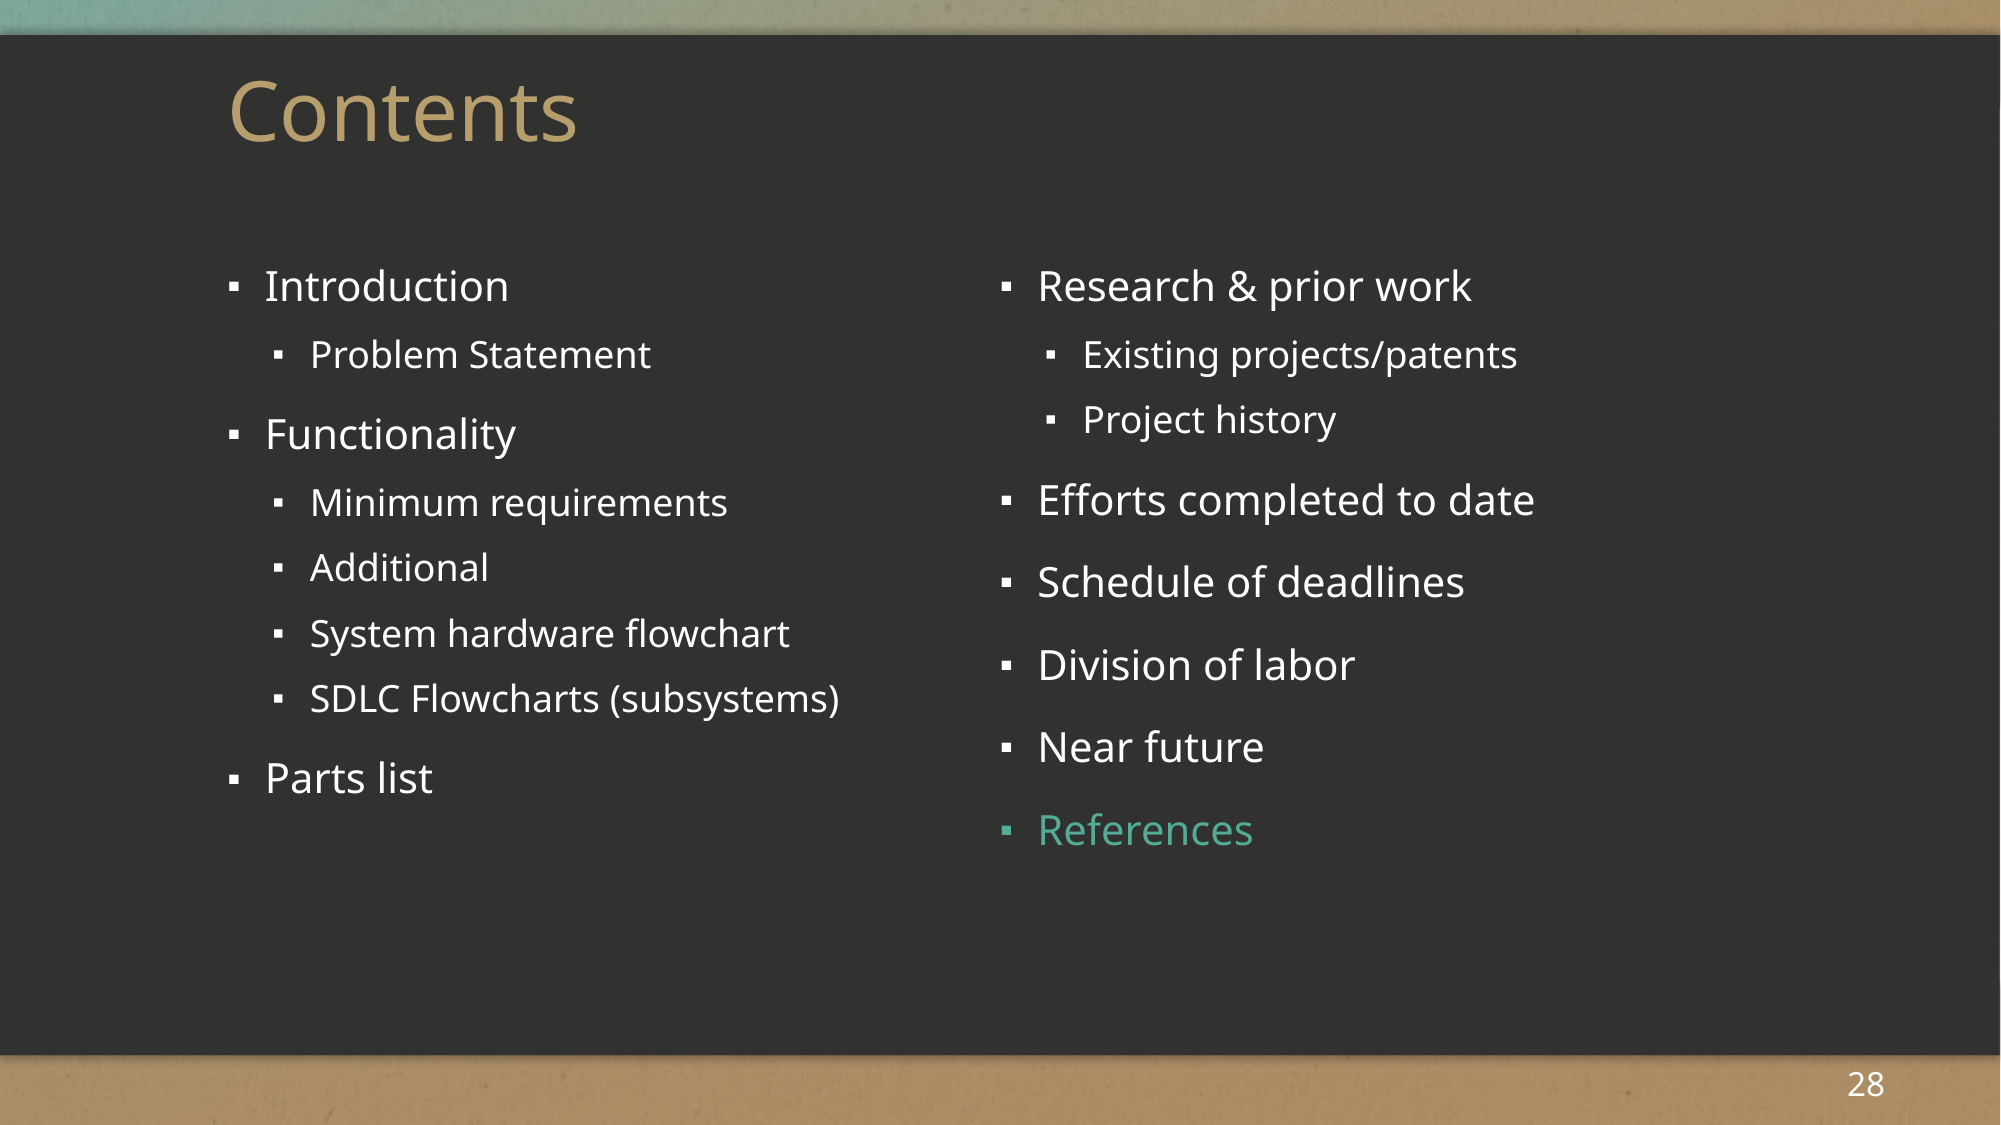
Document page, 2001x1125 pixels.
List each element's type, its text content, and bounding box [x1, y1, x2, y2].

list Introduction Problem Statement Functionality Minimum requirements Additional System hardware flowchart SDLC Flowcharts (subsystems) Parts list Research & prior work Existing projects/patents Project history Efforts completed to date Schedule of deadlines Division of labor Near future References [212, 258, 1788, 906]
picture [0, 0, 2001, 1125]
slide_number 28 [1787, 1063, 1900, 1109]
title Contents [212, 68, 1788, 167]
